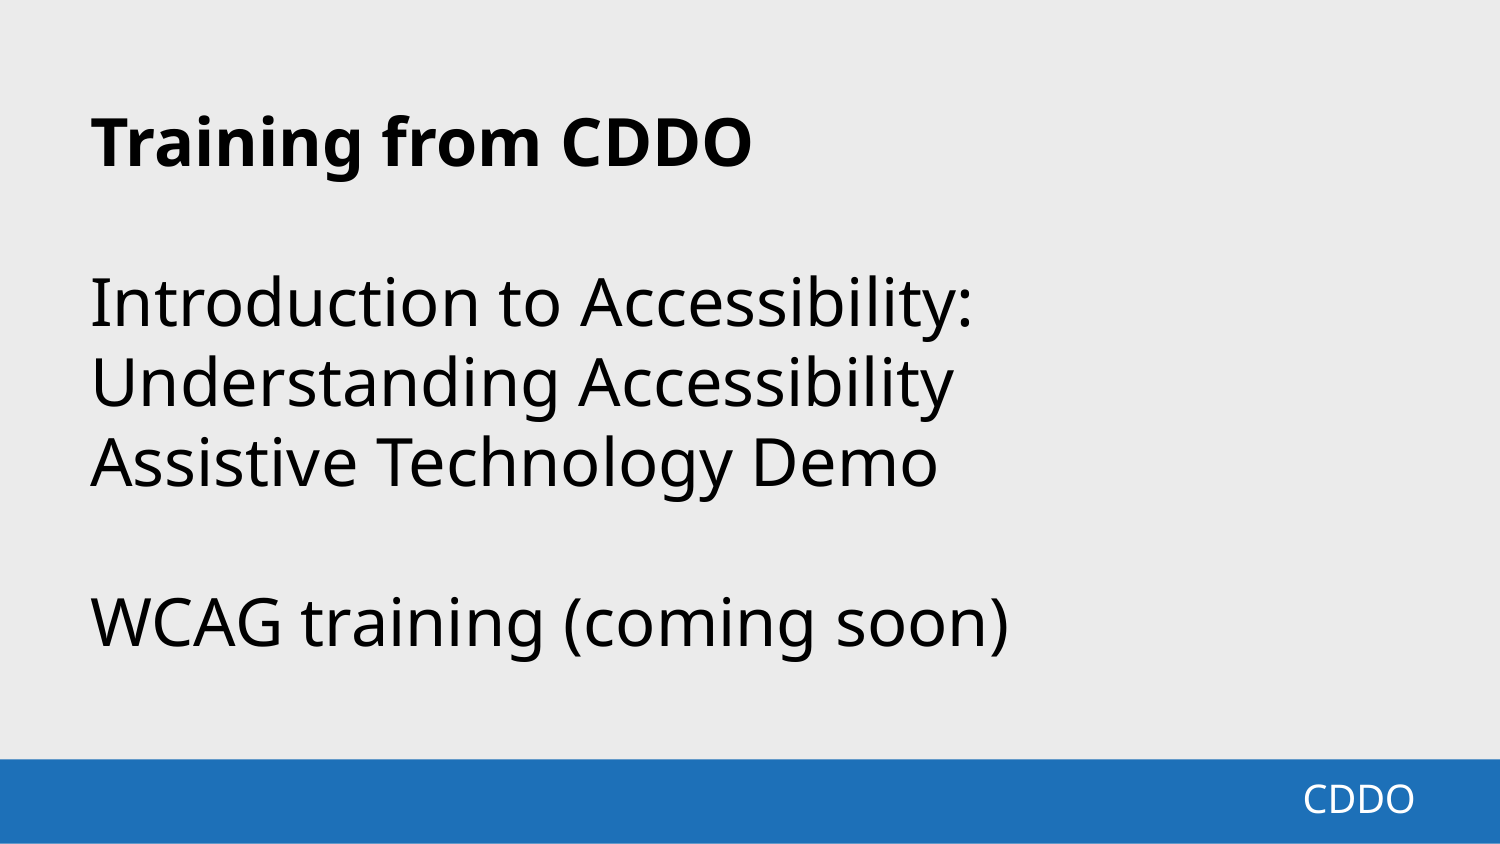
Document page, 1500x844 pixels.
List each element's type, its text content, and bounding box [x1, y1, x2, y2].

text_box Training from CDDO Introduction to Accessibility: Understanding Accessibility Assistive Technology Demo WCAG training (coming soon) [87, 0, 1416, 760]
